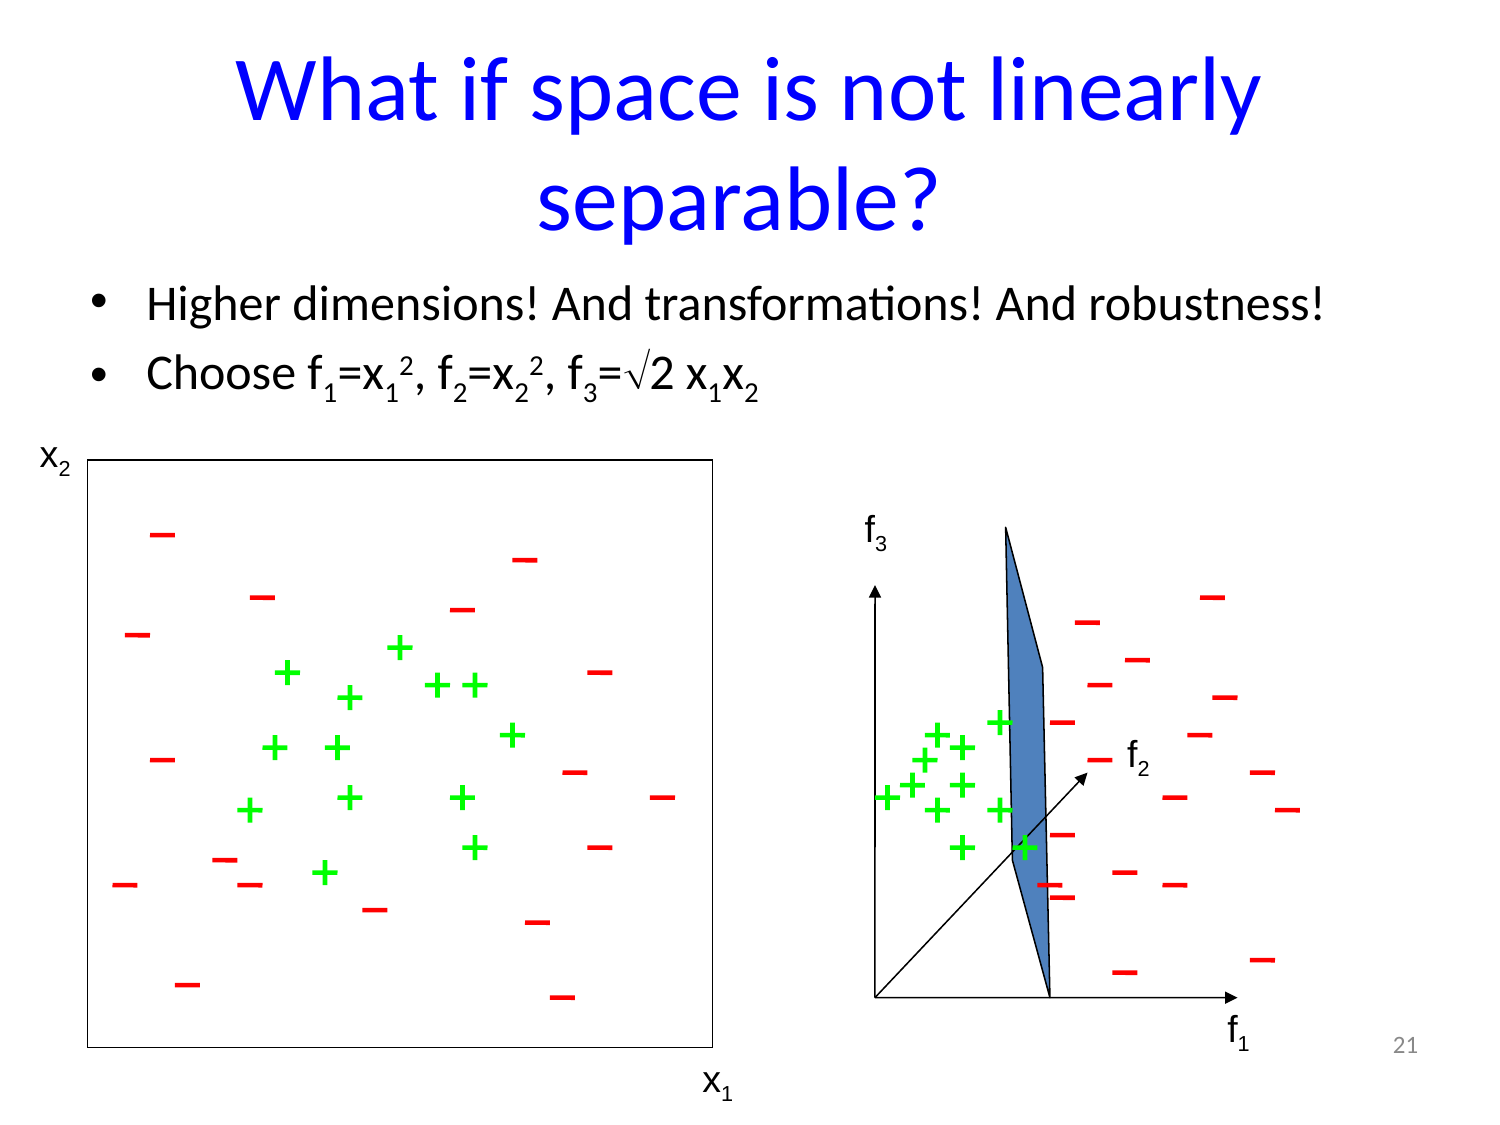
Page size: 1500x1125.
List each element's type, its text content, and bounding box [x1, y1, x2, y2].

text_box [912, 747, 938, 773]
text_box [87, 460, 713, 1048]
text_box f2 [1112, 722, 1200, 789]
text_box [462, 672, 488, 698]
text_box f1 [1212, 997, 1300, 1064]
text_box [262, 734, 288, 761]
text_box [449, 784, 476, 811]
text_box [499, 722, 526, 748]
text_box x2 [24, 422, 113, 489]
text_box [1030, 772, 1088, 833]
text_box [462, 834, 488, 861]
text_box x1 [687, 1047, 775, 1114]
text_box [868, 585, 882, 784]
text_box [312, 859, 338, 886]
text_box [987, 797, 1013, 823]
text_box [874, 784, 901, 811]
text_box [949, 734, 976, 761]
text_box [924, 797, 951, 823]
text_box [949, 834, 976, 861]
text_box f3 [849, 497, 938, 564]
list Higher dimensions! And transformations! And robustness! Choose f1=x12, f2=x22, f3=2 x1x2 [74, 262, 1426, 1006]
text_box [424, 672, 451, 698]
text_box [899, 772, 926, 798]
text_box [337, 684, 363, 711]
title What if space is not linearly separable? [74, 44, 1426, 233]
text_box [924, 722, 951, 748]
text_box [1014, 818, 1050, 997]
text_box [324, 734, 351, 761]
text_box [987, 709, 1013, 736]
slide_number 21 [1333, 1000, 1434, 1087]
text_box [237, 797, 263, 823]
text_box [949, 772, 976, 798]
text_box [274, 659, 301, 686]
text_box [1012, 834, 1038, 861]
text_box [387, 634, 413, 661]
text_box [1225, 991, 1237, 997]
text_box [1005, 527, 1046, 834]
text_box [337, 784, 363, 811]
